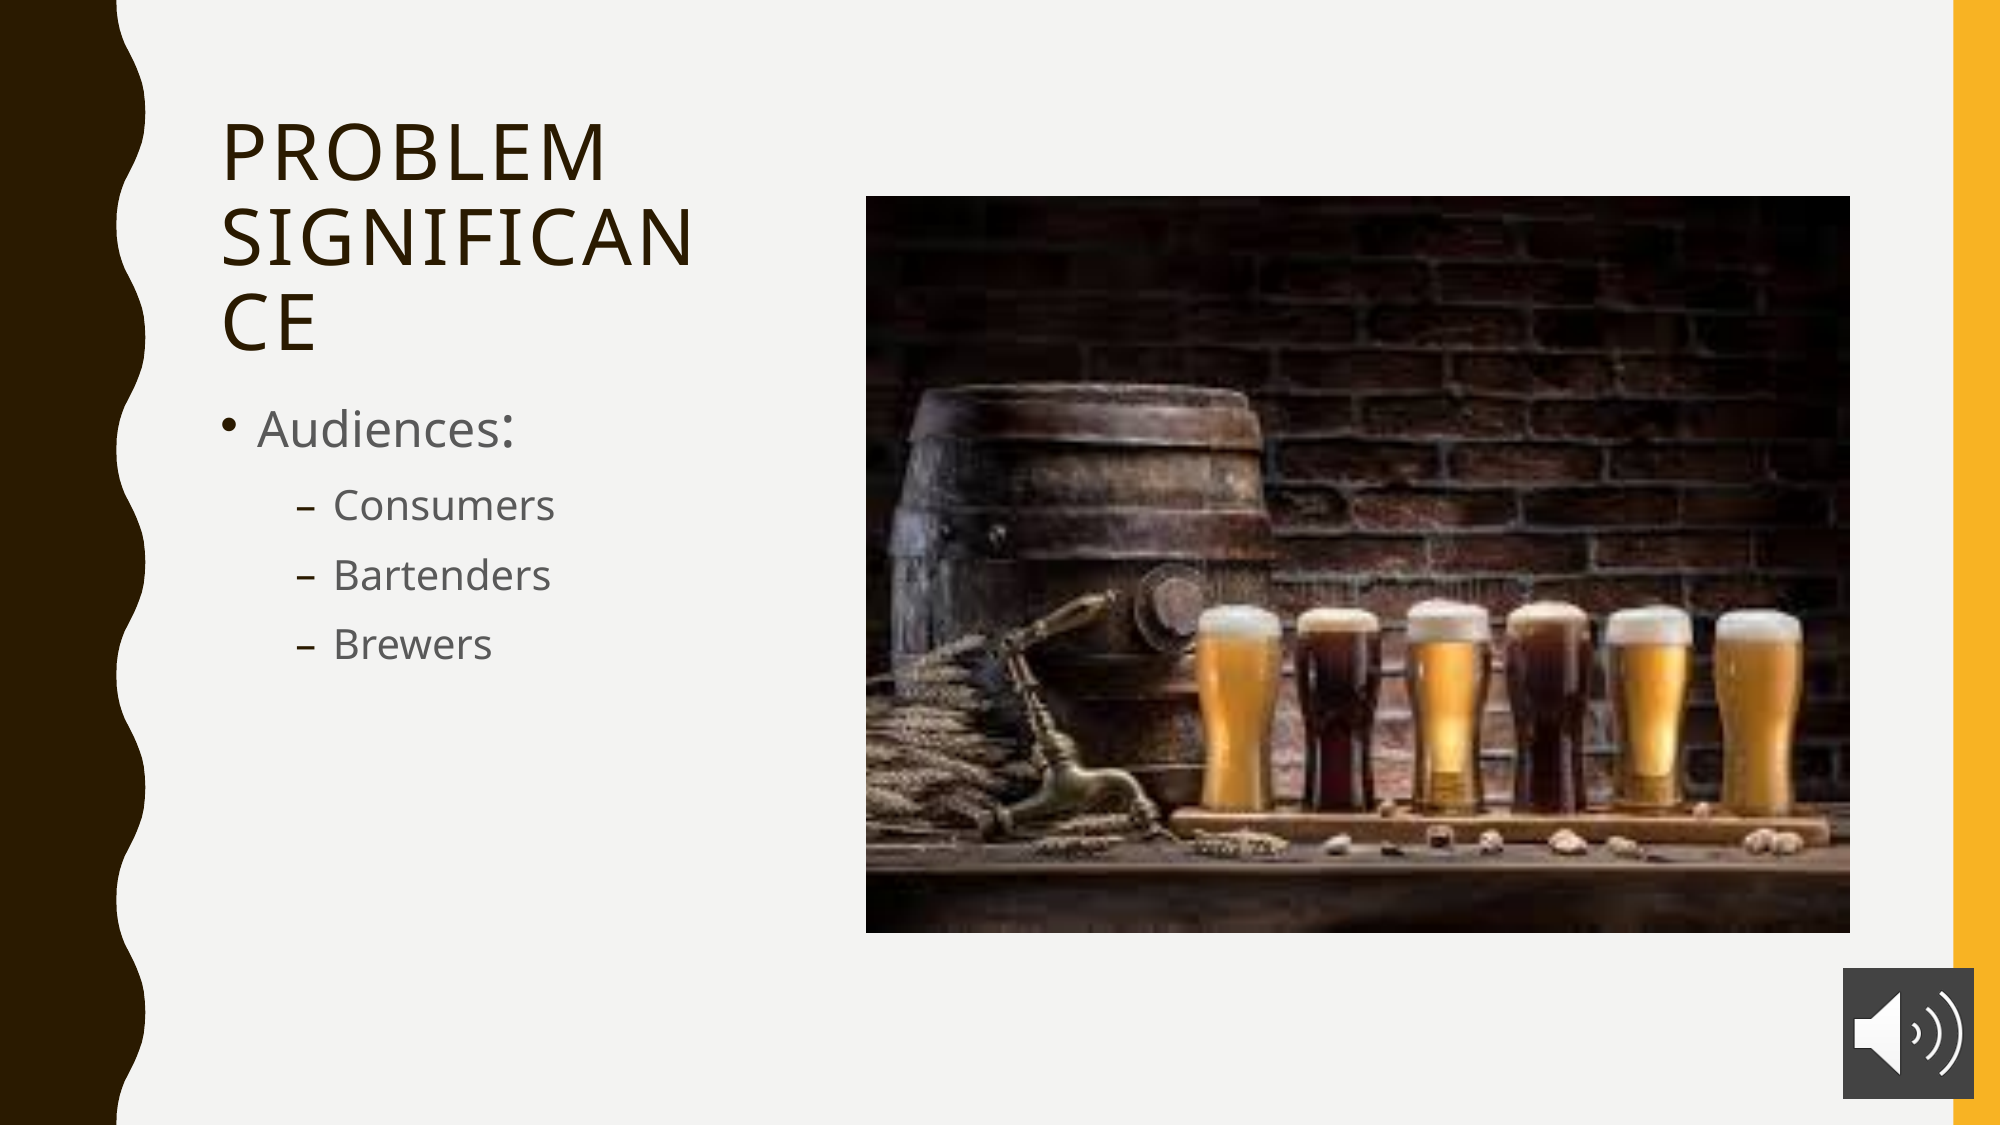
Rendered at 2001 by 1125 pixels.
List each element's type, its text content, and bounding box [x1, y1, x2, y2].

list Audiences: Consumers Bartenders Brewers [205, 375, 761, 1022]
picture [865, 196, 1850, 933]
title Problem significance [205, 105, 761, 375]
picture [1841, 966, 1975, 1100]
